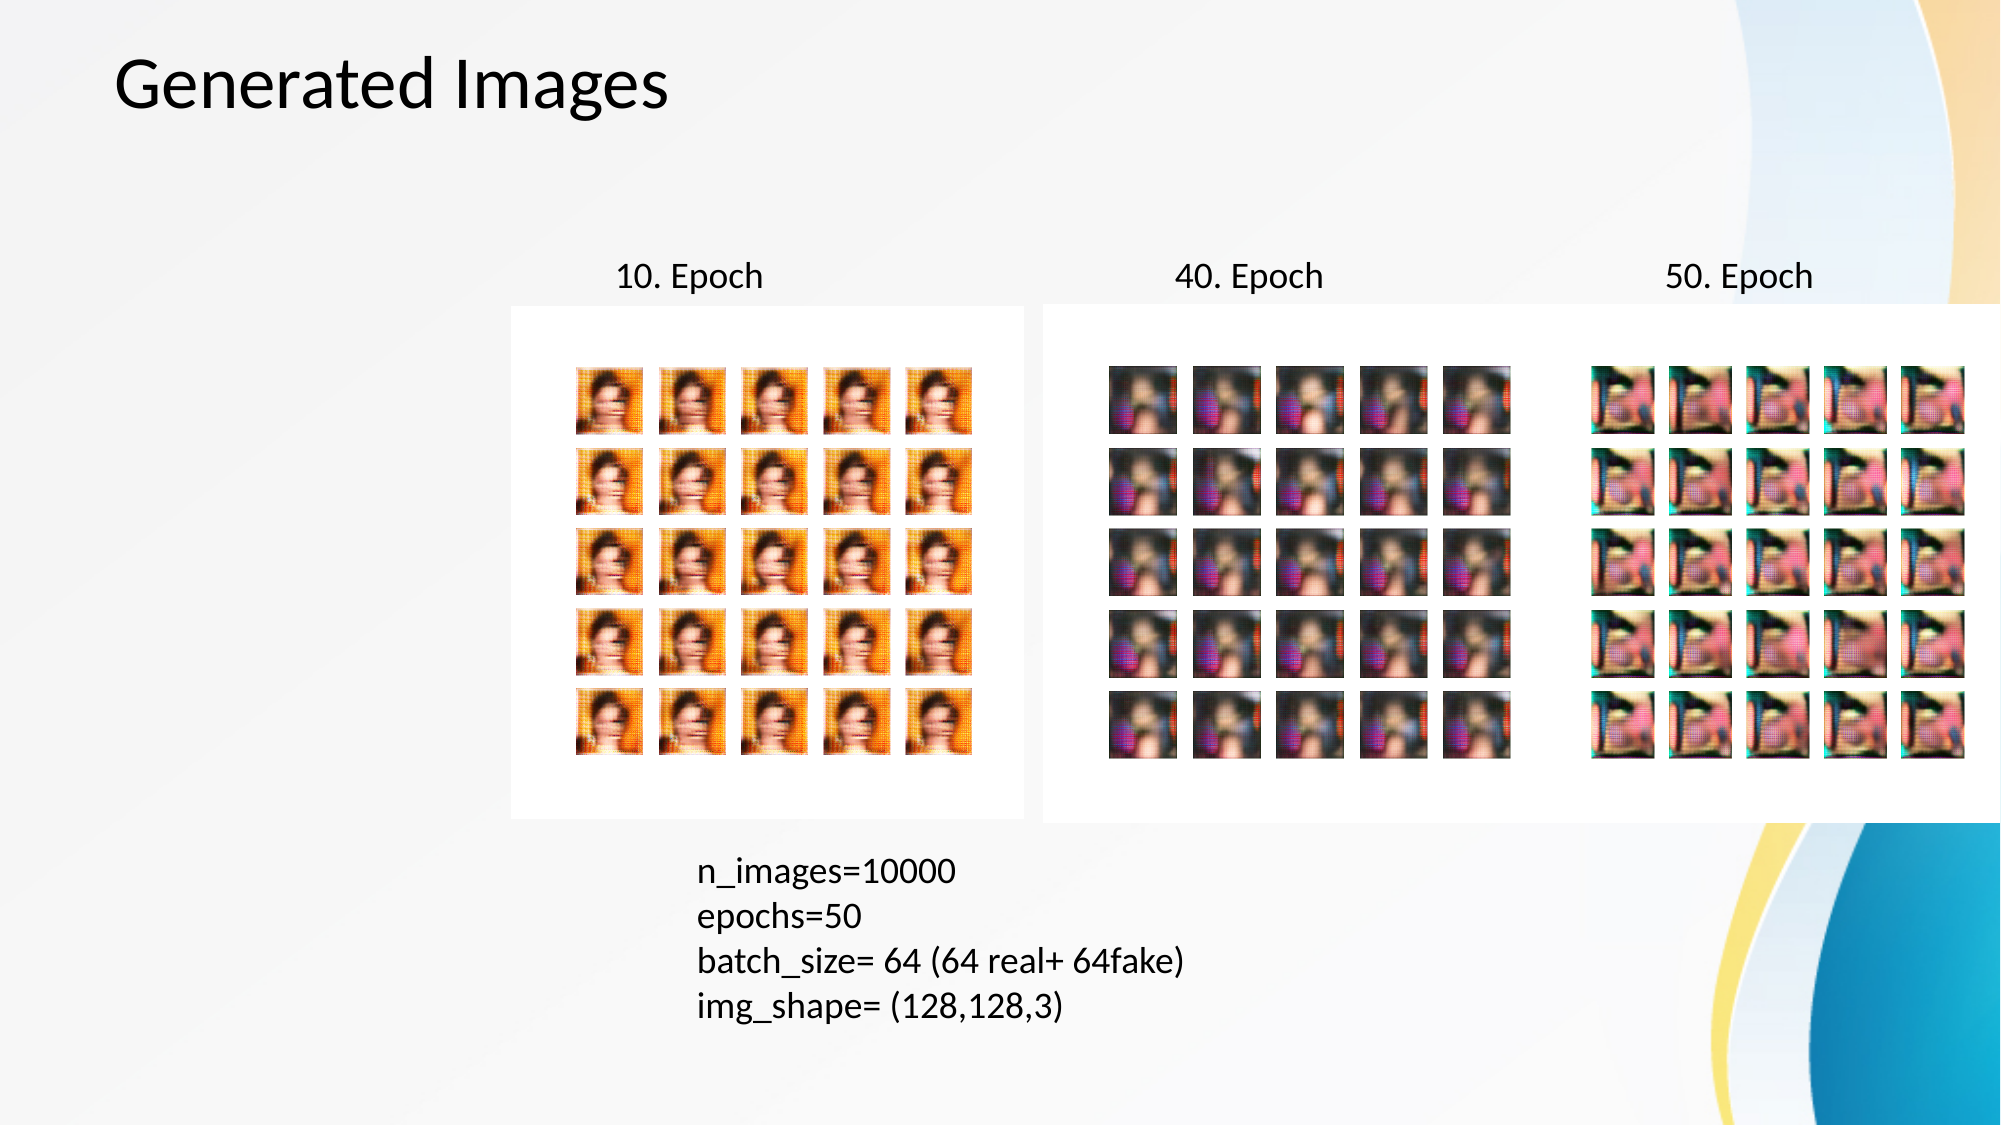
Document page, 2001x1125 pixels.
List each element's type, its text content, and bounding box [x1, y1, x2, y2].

picture [0, 0, 2001, 1125]
title Generated Images [99, 30, 1901, 127]
text_box 10. Epoch 40. Epoch 50. Epoch [0, 244, 2000, 304]
text_box n_images=10000 epochs=50 batch_size= 64 (64 real+ 64fake) img_shape= (128,128,3) [607, 838, 1301, 1078]
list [511, 306, 1024, 819]
